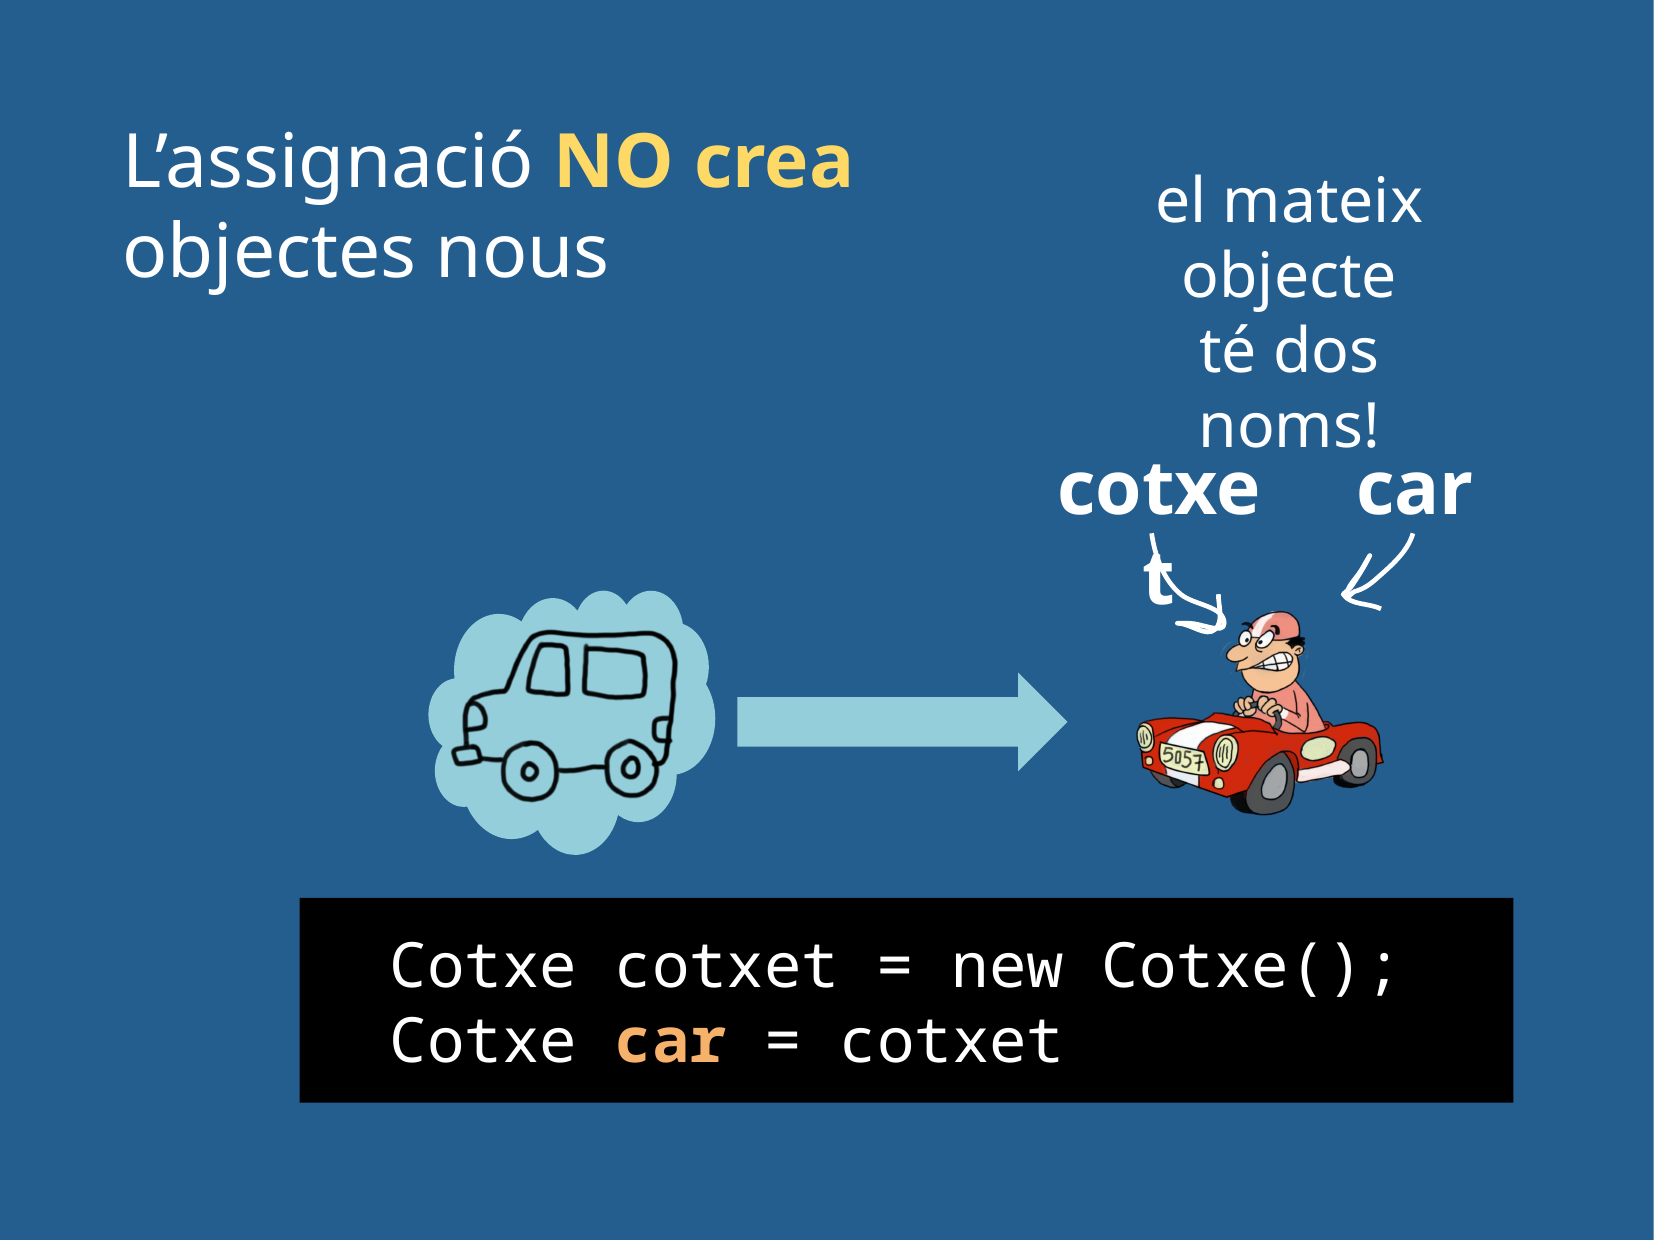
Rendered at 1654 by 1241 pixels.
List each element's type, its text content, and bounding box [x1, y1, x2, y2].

text_box [630, 590, 672, 600]
text_box el mateix objecte té dos noms! [1130, 195, 1449, 425]
text_box [1151, 533, 1208, 584]
text_box [428, 691, 435, 738]
text_box [584, 590, 623, 600]
text_box car [1295, 424, 1535, 538]
text_box [471, 815, 659, 855]
text_box [737, 672, 1068, 772]
text_box [705, 646, 716, 755]
picture [1130, 585, 1418, 816]
text_box Cotxe cotxet = new Cotxe(); Cotxe car = cotxet [299, 897, 1514, 1103]
text_box L’assignació NO crea objectes nous [122, 112, 996, 349]
text_box cotxet [1039, 424, 1278, 538]
text_box [1369, 533, 1413, 584]
picture [440, 602, 701, 808]
